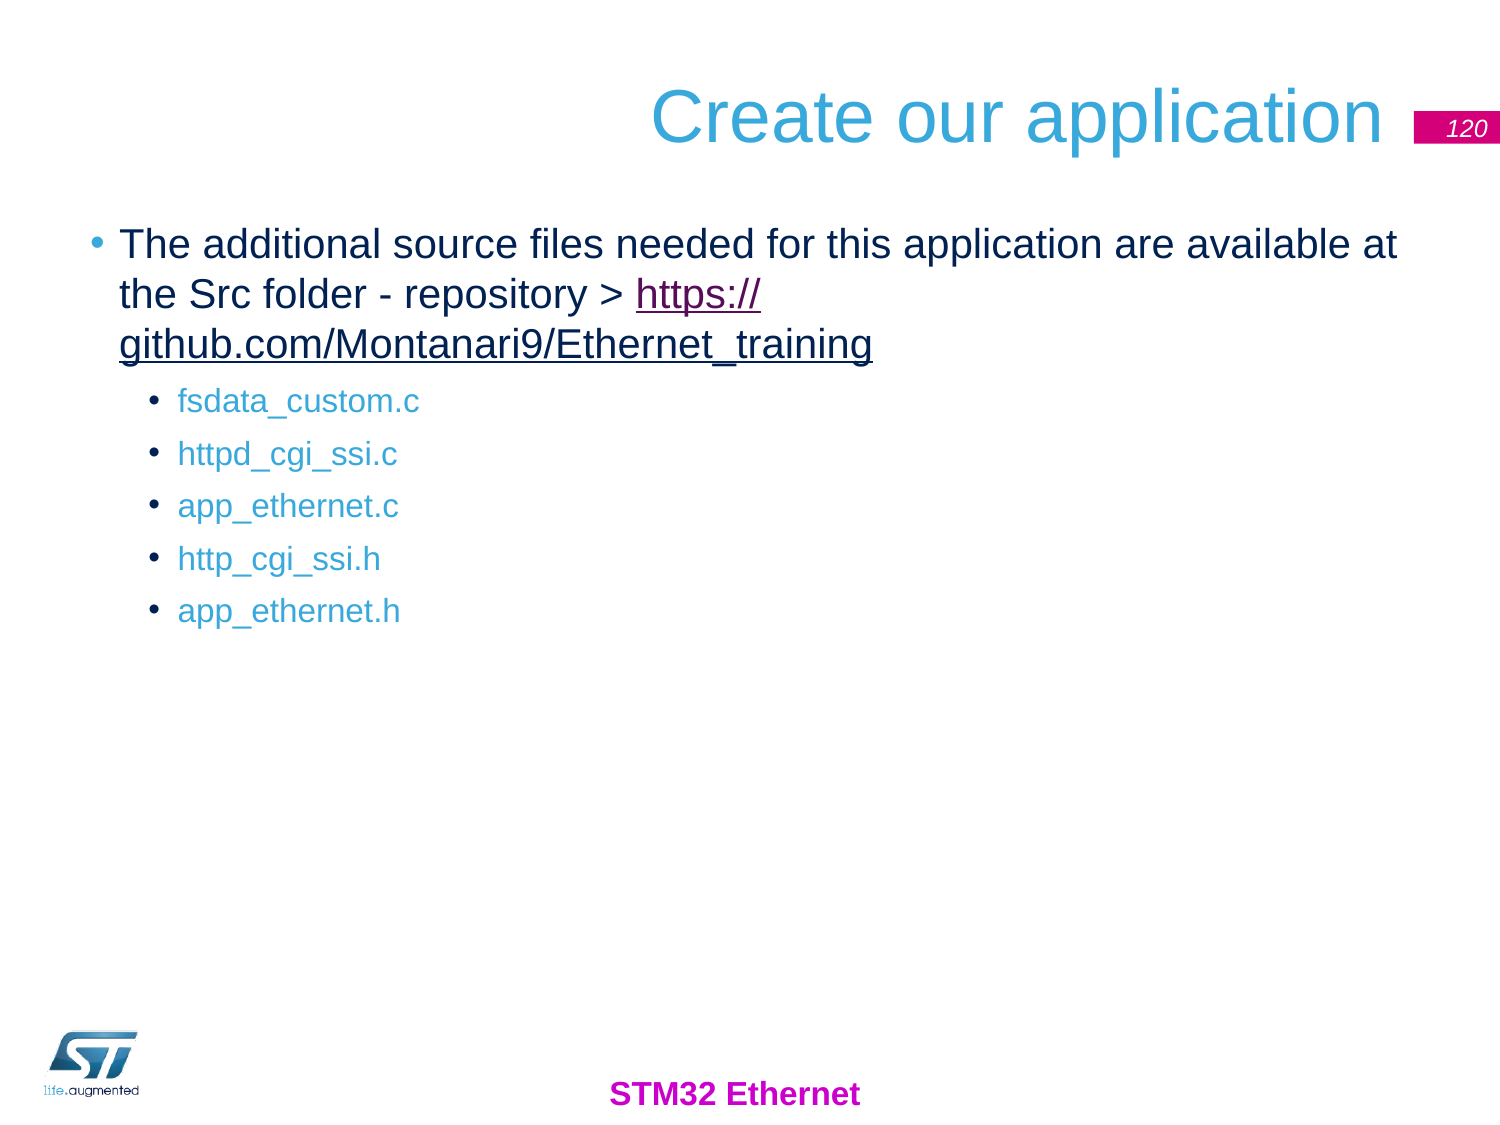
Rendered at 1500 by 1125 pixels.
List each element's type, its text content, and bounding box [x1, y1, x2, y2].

list The additional source files needed for this application are available at the Src folder - repository > https://github.com/Montanari9/Ethernet_training fsdata_custom.c httpd_cgi_ssi.c app_ethernet.c http_cgi_ssi.h app_ethernet.h [75, 209, 1425, 642]
title Create our application [75, 19, 1400, 207]
slide_number 120 [1413, 111, 1500, 144]
picture [36, 1022, 147, 1103]
